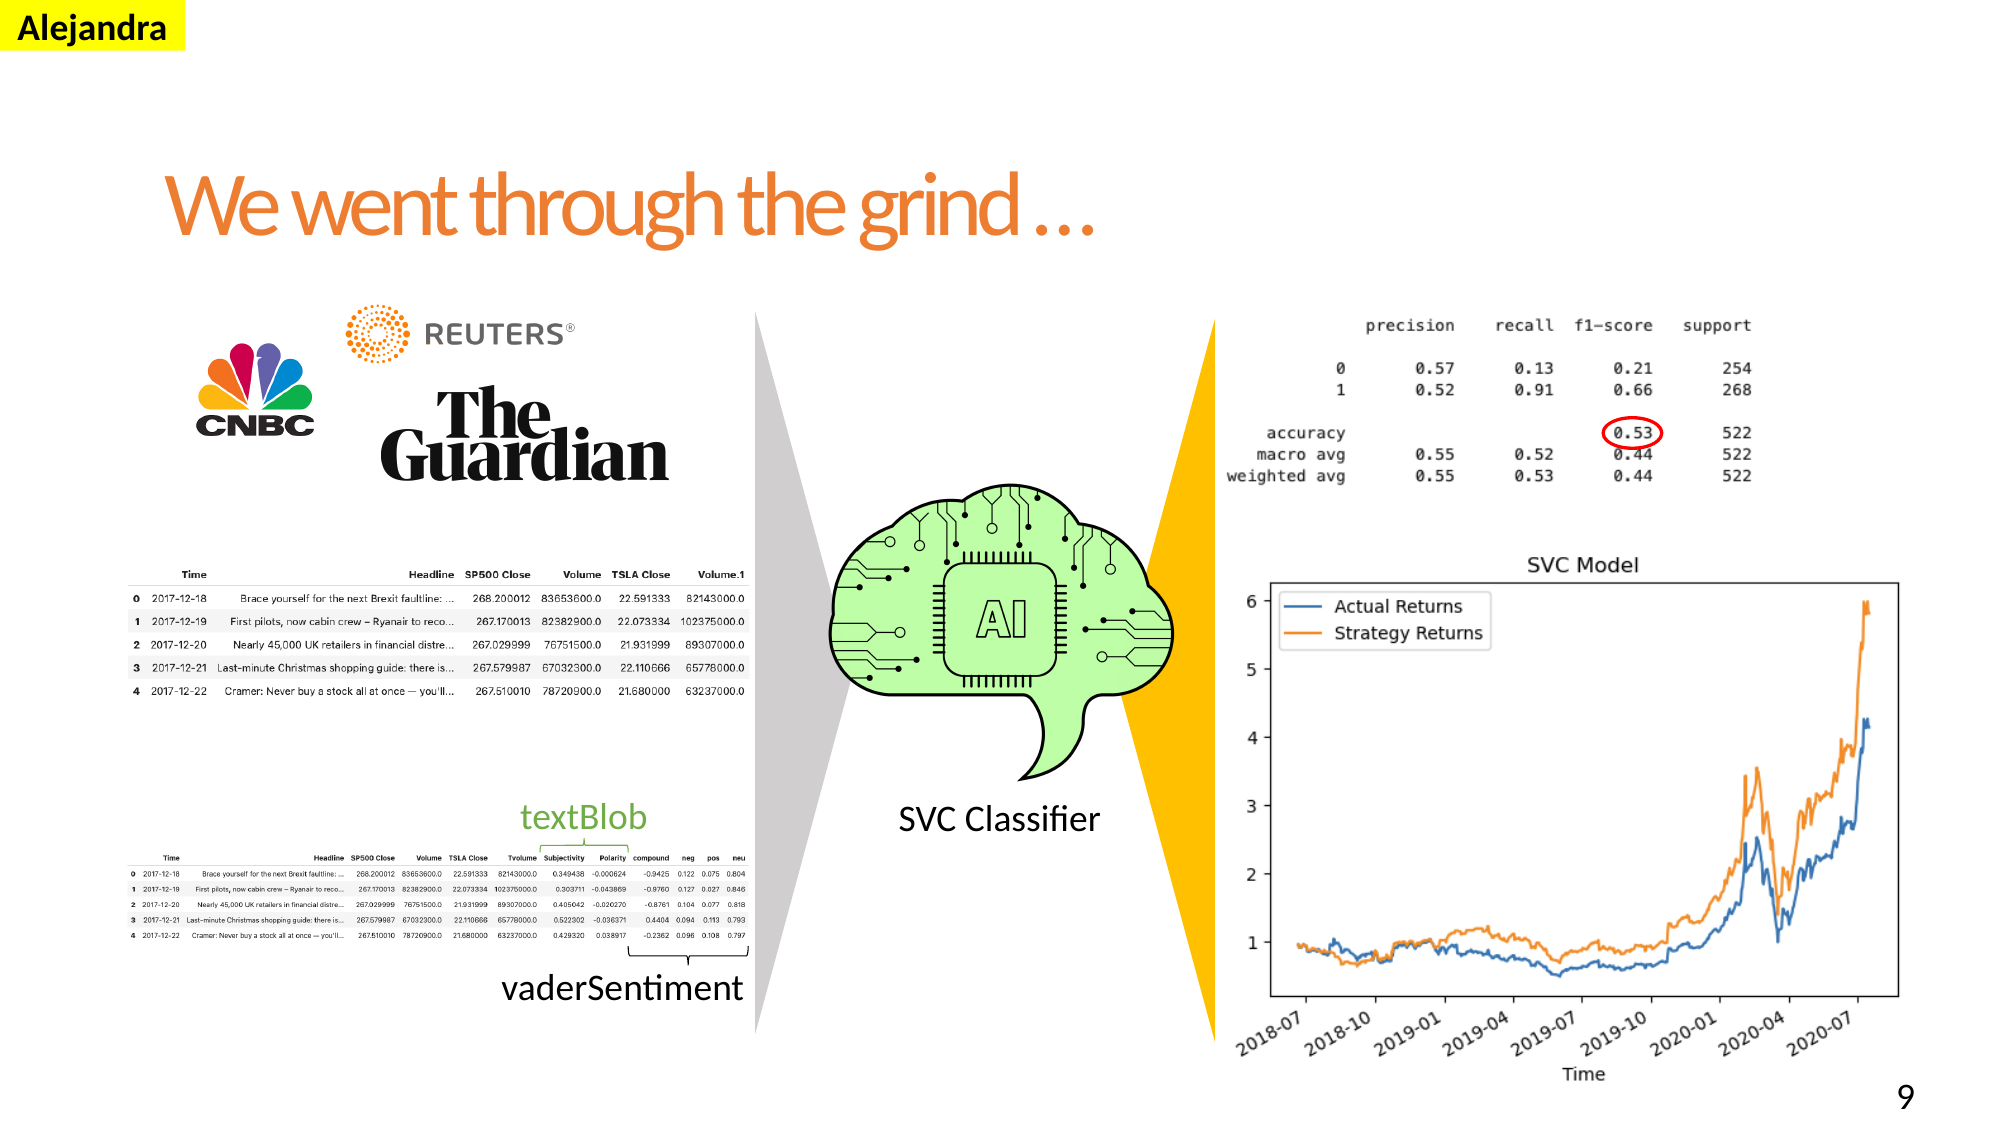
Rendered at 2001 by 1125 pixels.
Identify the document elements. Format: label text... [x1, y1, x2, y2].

text_box vaderSentiment [486, 955, 754, 1016]
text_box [1217, 312, 1922, 1087]
text_box [1161, 318, 1216, 1043]
picture [125, 562, 753, 703]
picture [195, 341, 314, 437]
text_box Alejandra [0, 0, 186, 52]
text_box [627, 946, 749, 966]
picture [125, 850, 753, 944]
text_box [822, 448, 1178, 848]
text_box [539, 838, 629, 850]
text_box We went through the grind … [149, 136, 1592, 262]
text_box [754, 310, 822, 1035]
picture [316, 271, 669, 481]
text_box 9 [1881, 1064, 2000, 1125]
text_box textBlob [505, 784, 663, 845]
